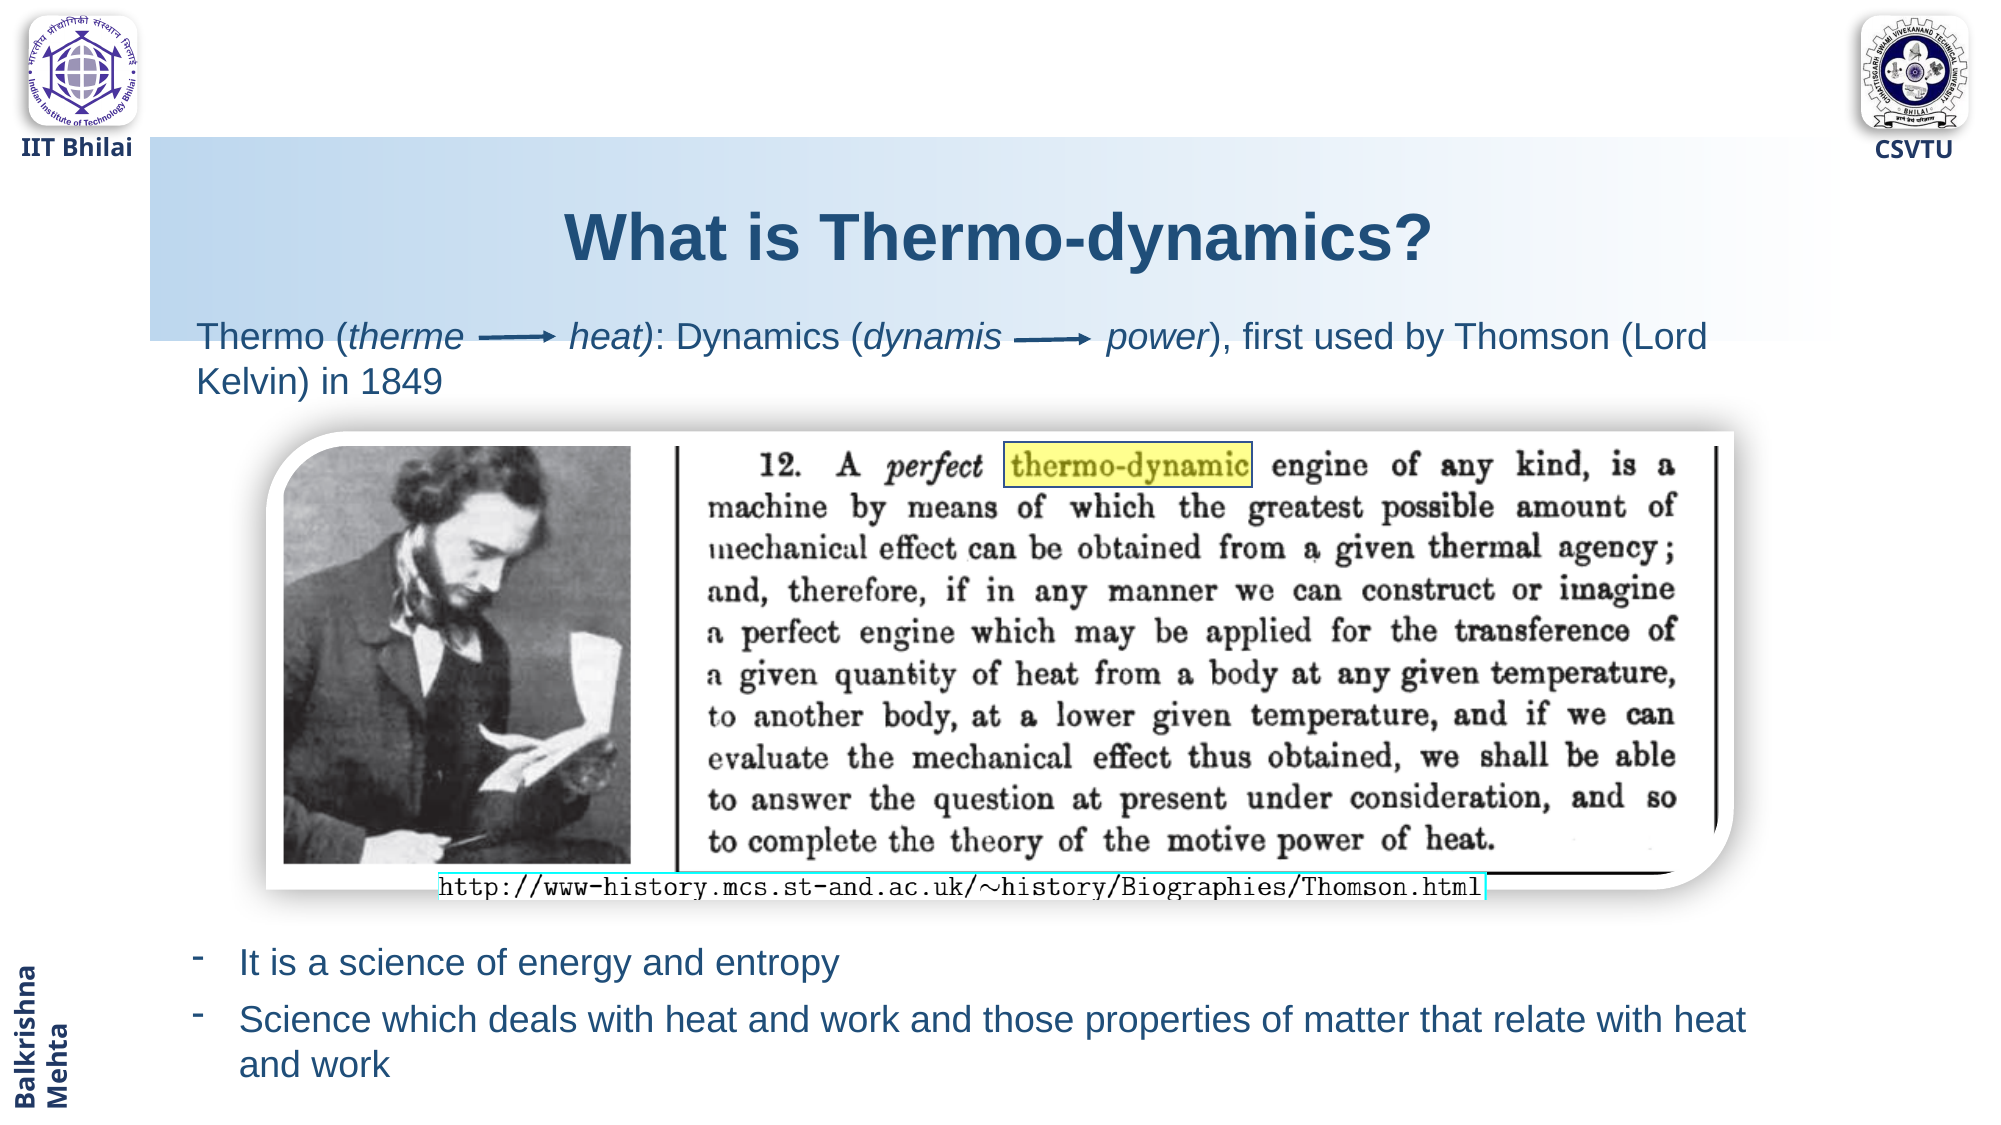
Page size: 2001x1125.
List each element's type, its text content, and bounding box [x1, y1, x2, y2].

picture [28, 15, 138, 126]
text_box It is a science of energy and entropy Science which deals with heat and work and those properties of matter that relate with heat and work [177, 930, 1823, 1093]
picture [1861, 15, 1969, 129]
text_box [273, 438, 1727, 900]
text_box Thermo (therme heat): Dynamics (dynamis power), first used by Thomson (Lord Kelvin) in 1849 [181, 304, 1828, 410]
title What is Thermo-dynamics? [150, 137, 1850, 341]
